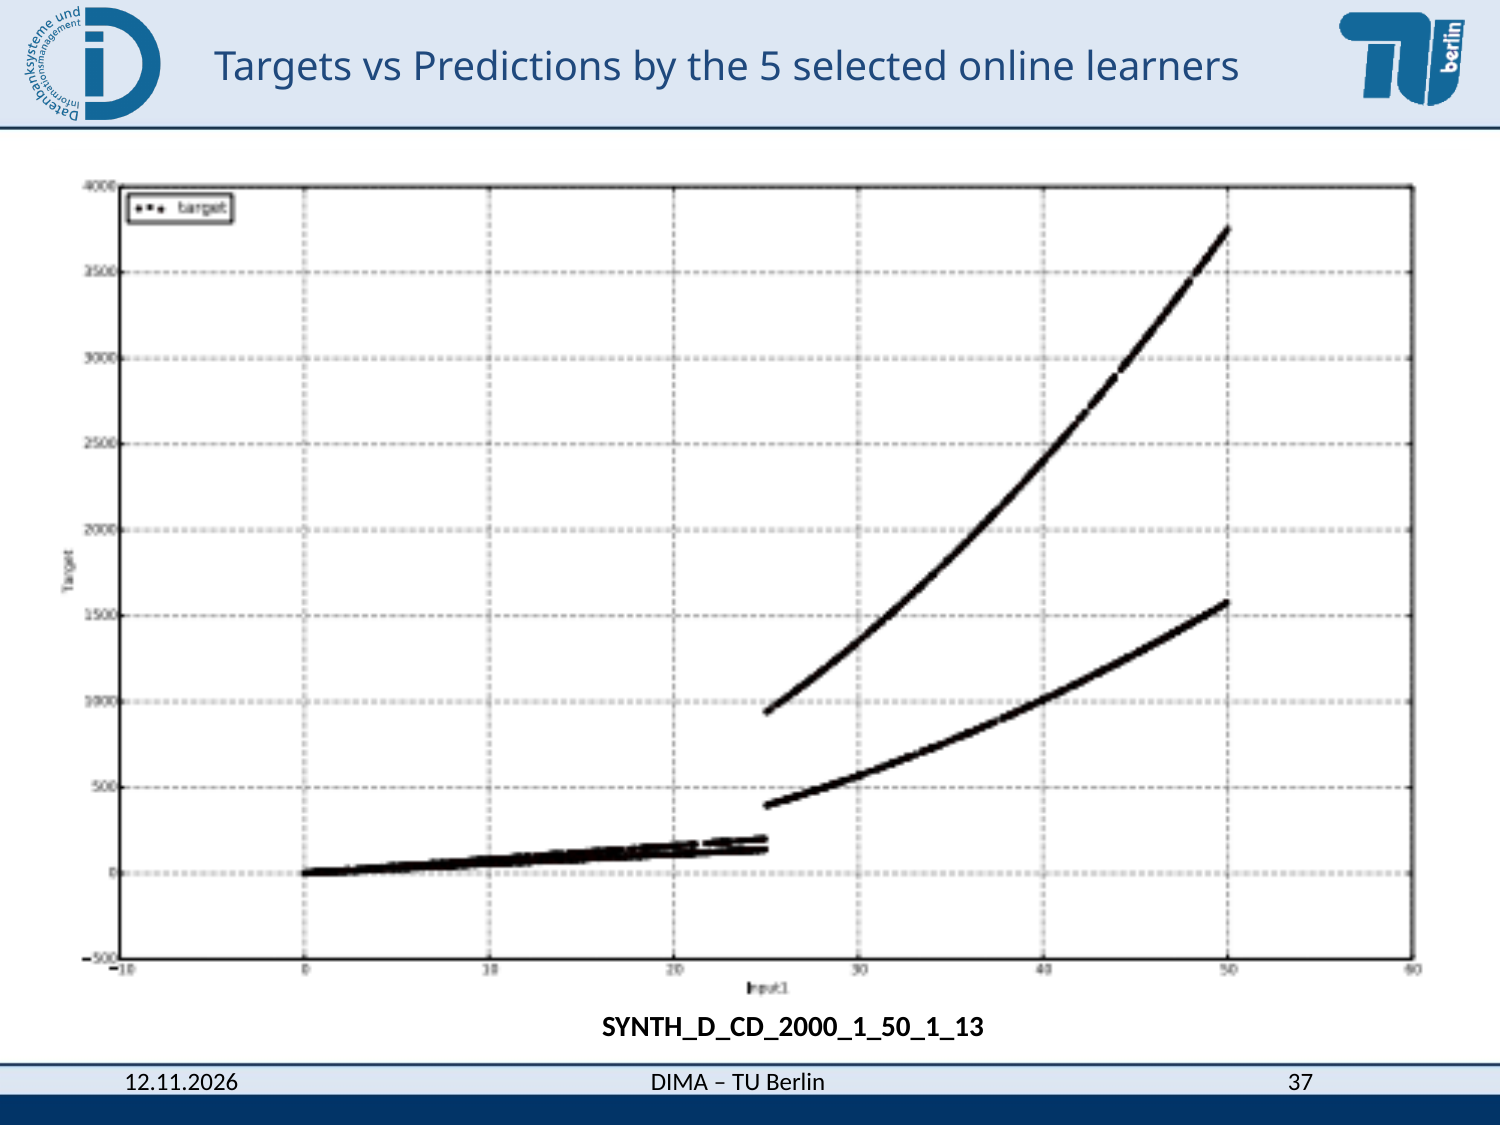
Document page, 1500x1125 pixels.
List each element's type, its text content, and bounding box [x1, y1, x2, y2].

picture [0, 0, 1500, 1125]
text_box SYNTH_D_CD_2000_1_50_1_13 [587, 1012, 1000, 1085]
title Targets vs Predictions by the 5 selected online learners [199, 11, 1325, 118]
